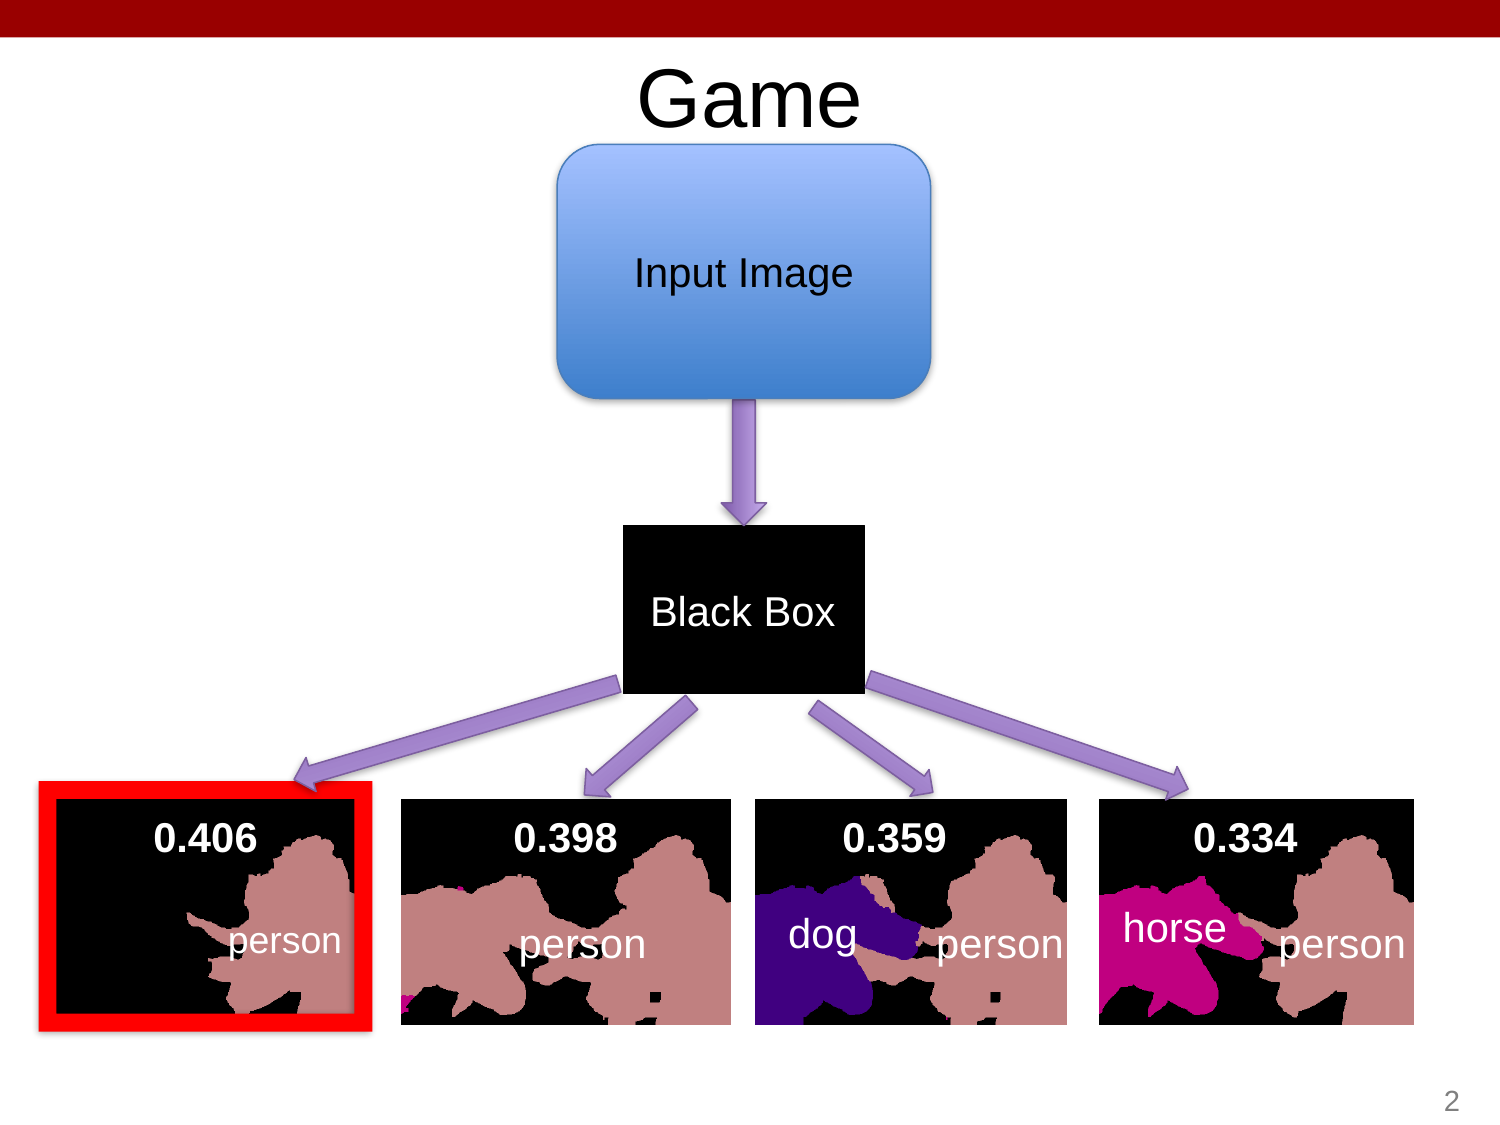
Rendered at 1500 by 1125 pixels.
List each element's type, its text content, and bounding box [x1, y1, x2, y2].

text_box [293, 674, 622, 793]
text_box [319, 780, 373, 801]
text_box [583, 694, 699, 798]
slide_number 2 [1162, 1049, 1476, 1125]
text_box [623, 525, 865, 694]
text_box Black Box [623, 576, 863, 642]
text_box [755, 799, 1086, 1025]
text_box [400, 799, 731, 1025]
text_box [40, 799, 371, 1025]
text_box [556, 143, 932, 400]
text_box [864, 670, 1189, 798]
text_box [1099, 799, 1429, 1025]
text_box [807, 699, 934, 797]
text_box [38, 780, 307, 800]
title Game [112, 37, 1388, 151]
text_box Input Image [618, 238, 869, 304]
text_box [720, 407, 768, 527]
